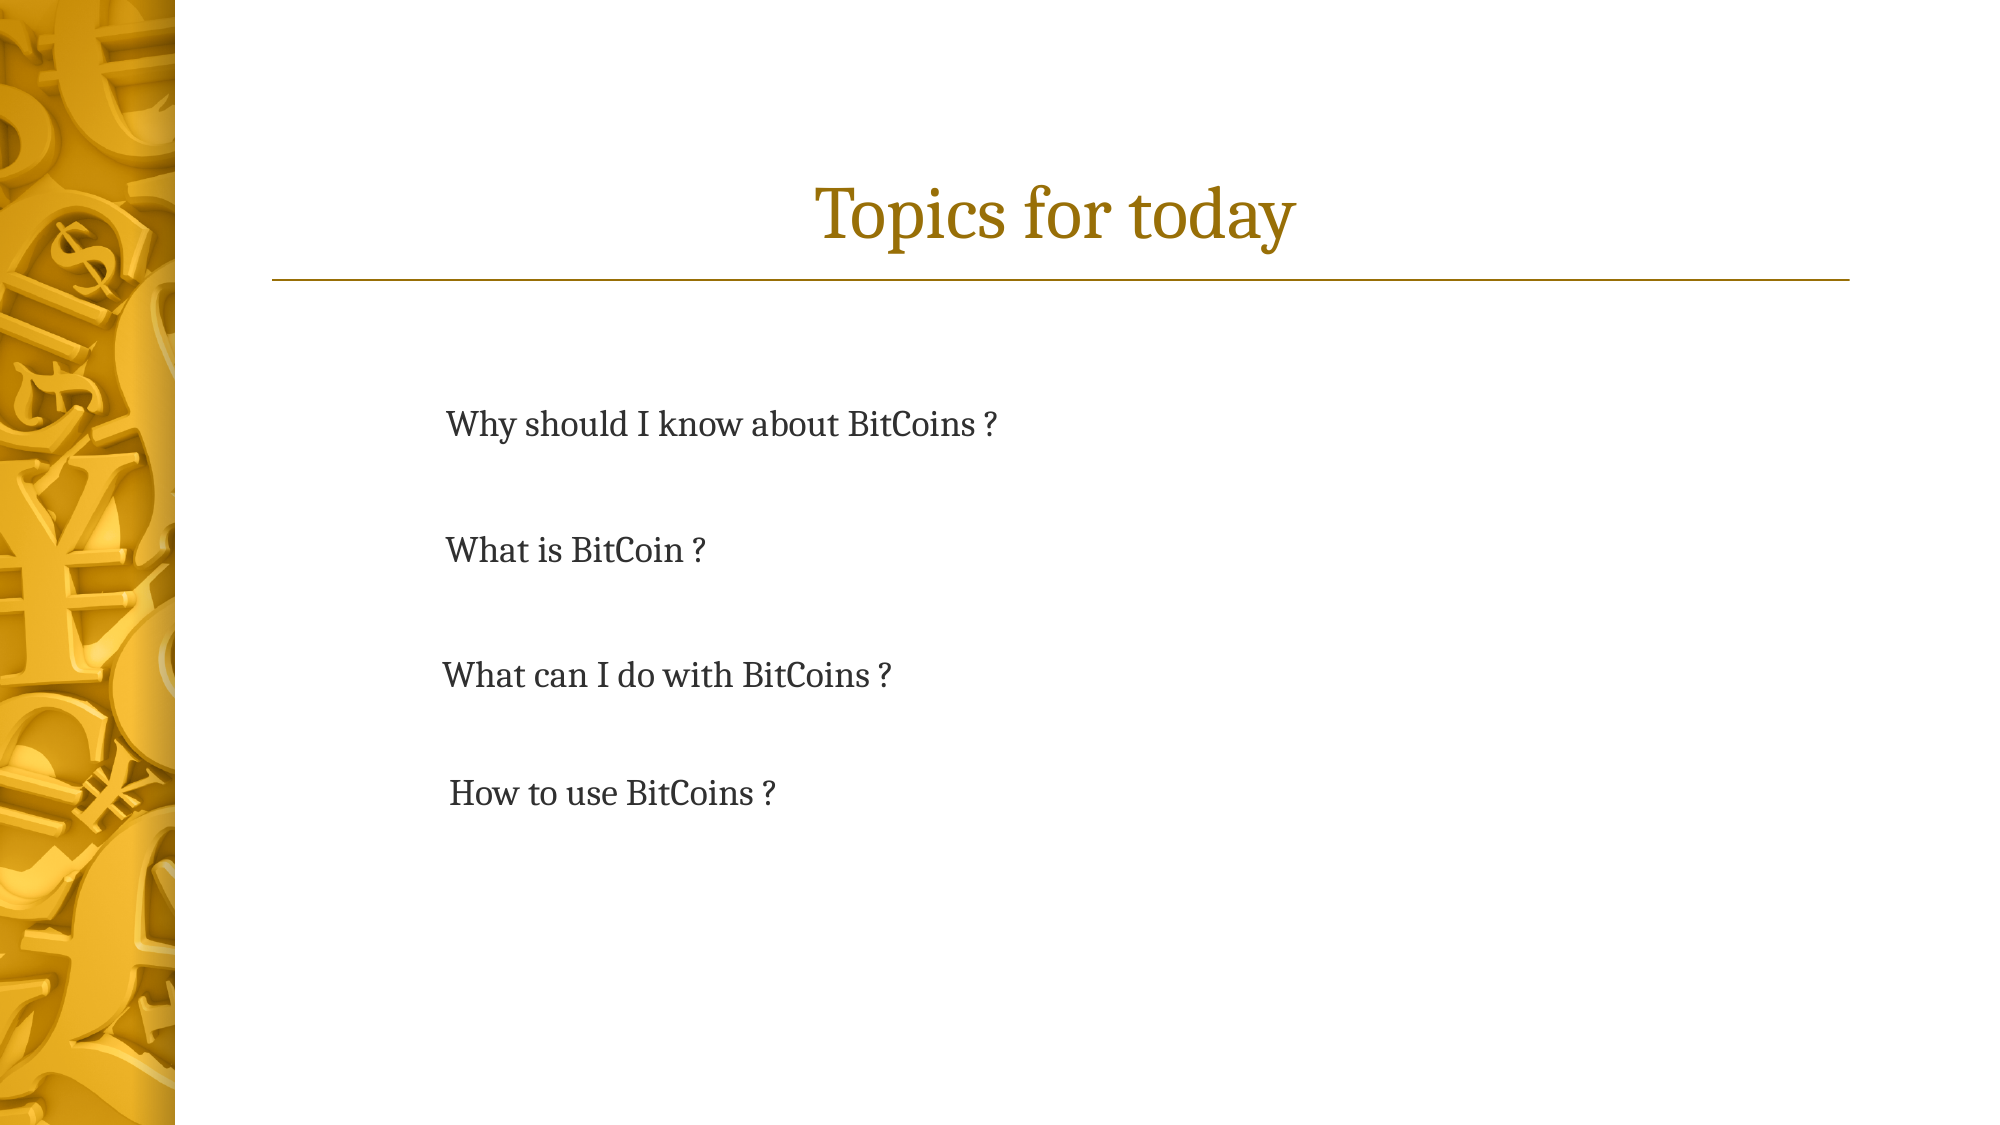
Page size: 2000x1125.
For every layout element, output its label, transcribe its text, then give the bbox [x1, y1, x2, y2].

text_box How to use BitCoins ? [434, 760, 794, 821]
text_box What is BitCoin ? [430, 517, 724, 578]
text_box What can I do with BitCoins ? [427, 642, 910, 703]
title Topics for today [249, 62, 1863, 263]
text_box Why should I know about BitCoins ? [431, 392, 1016, 452]
picture [0, 0, 175, 1125]
